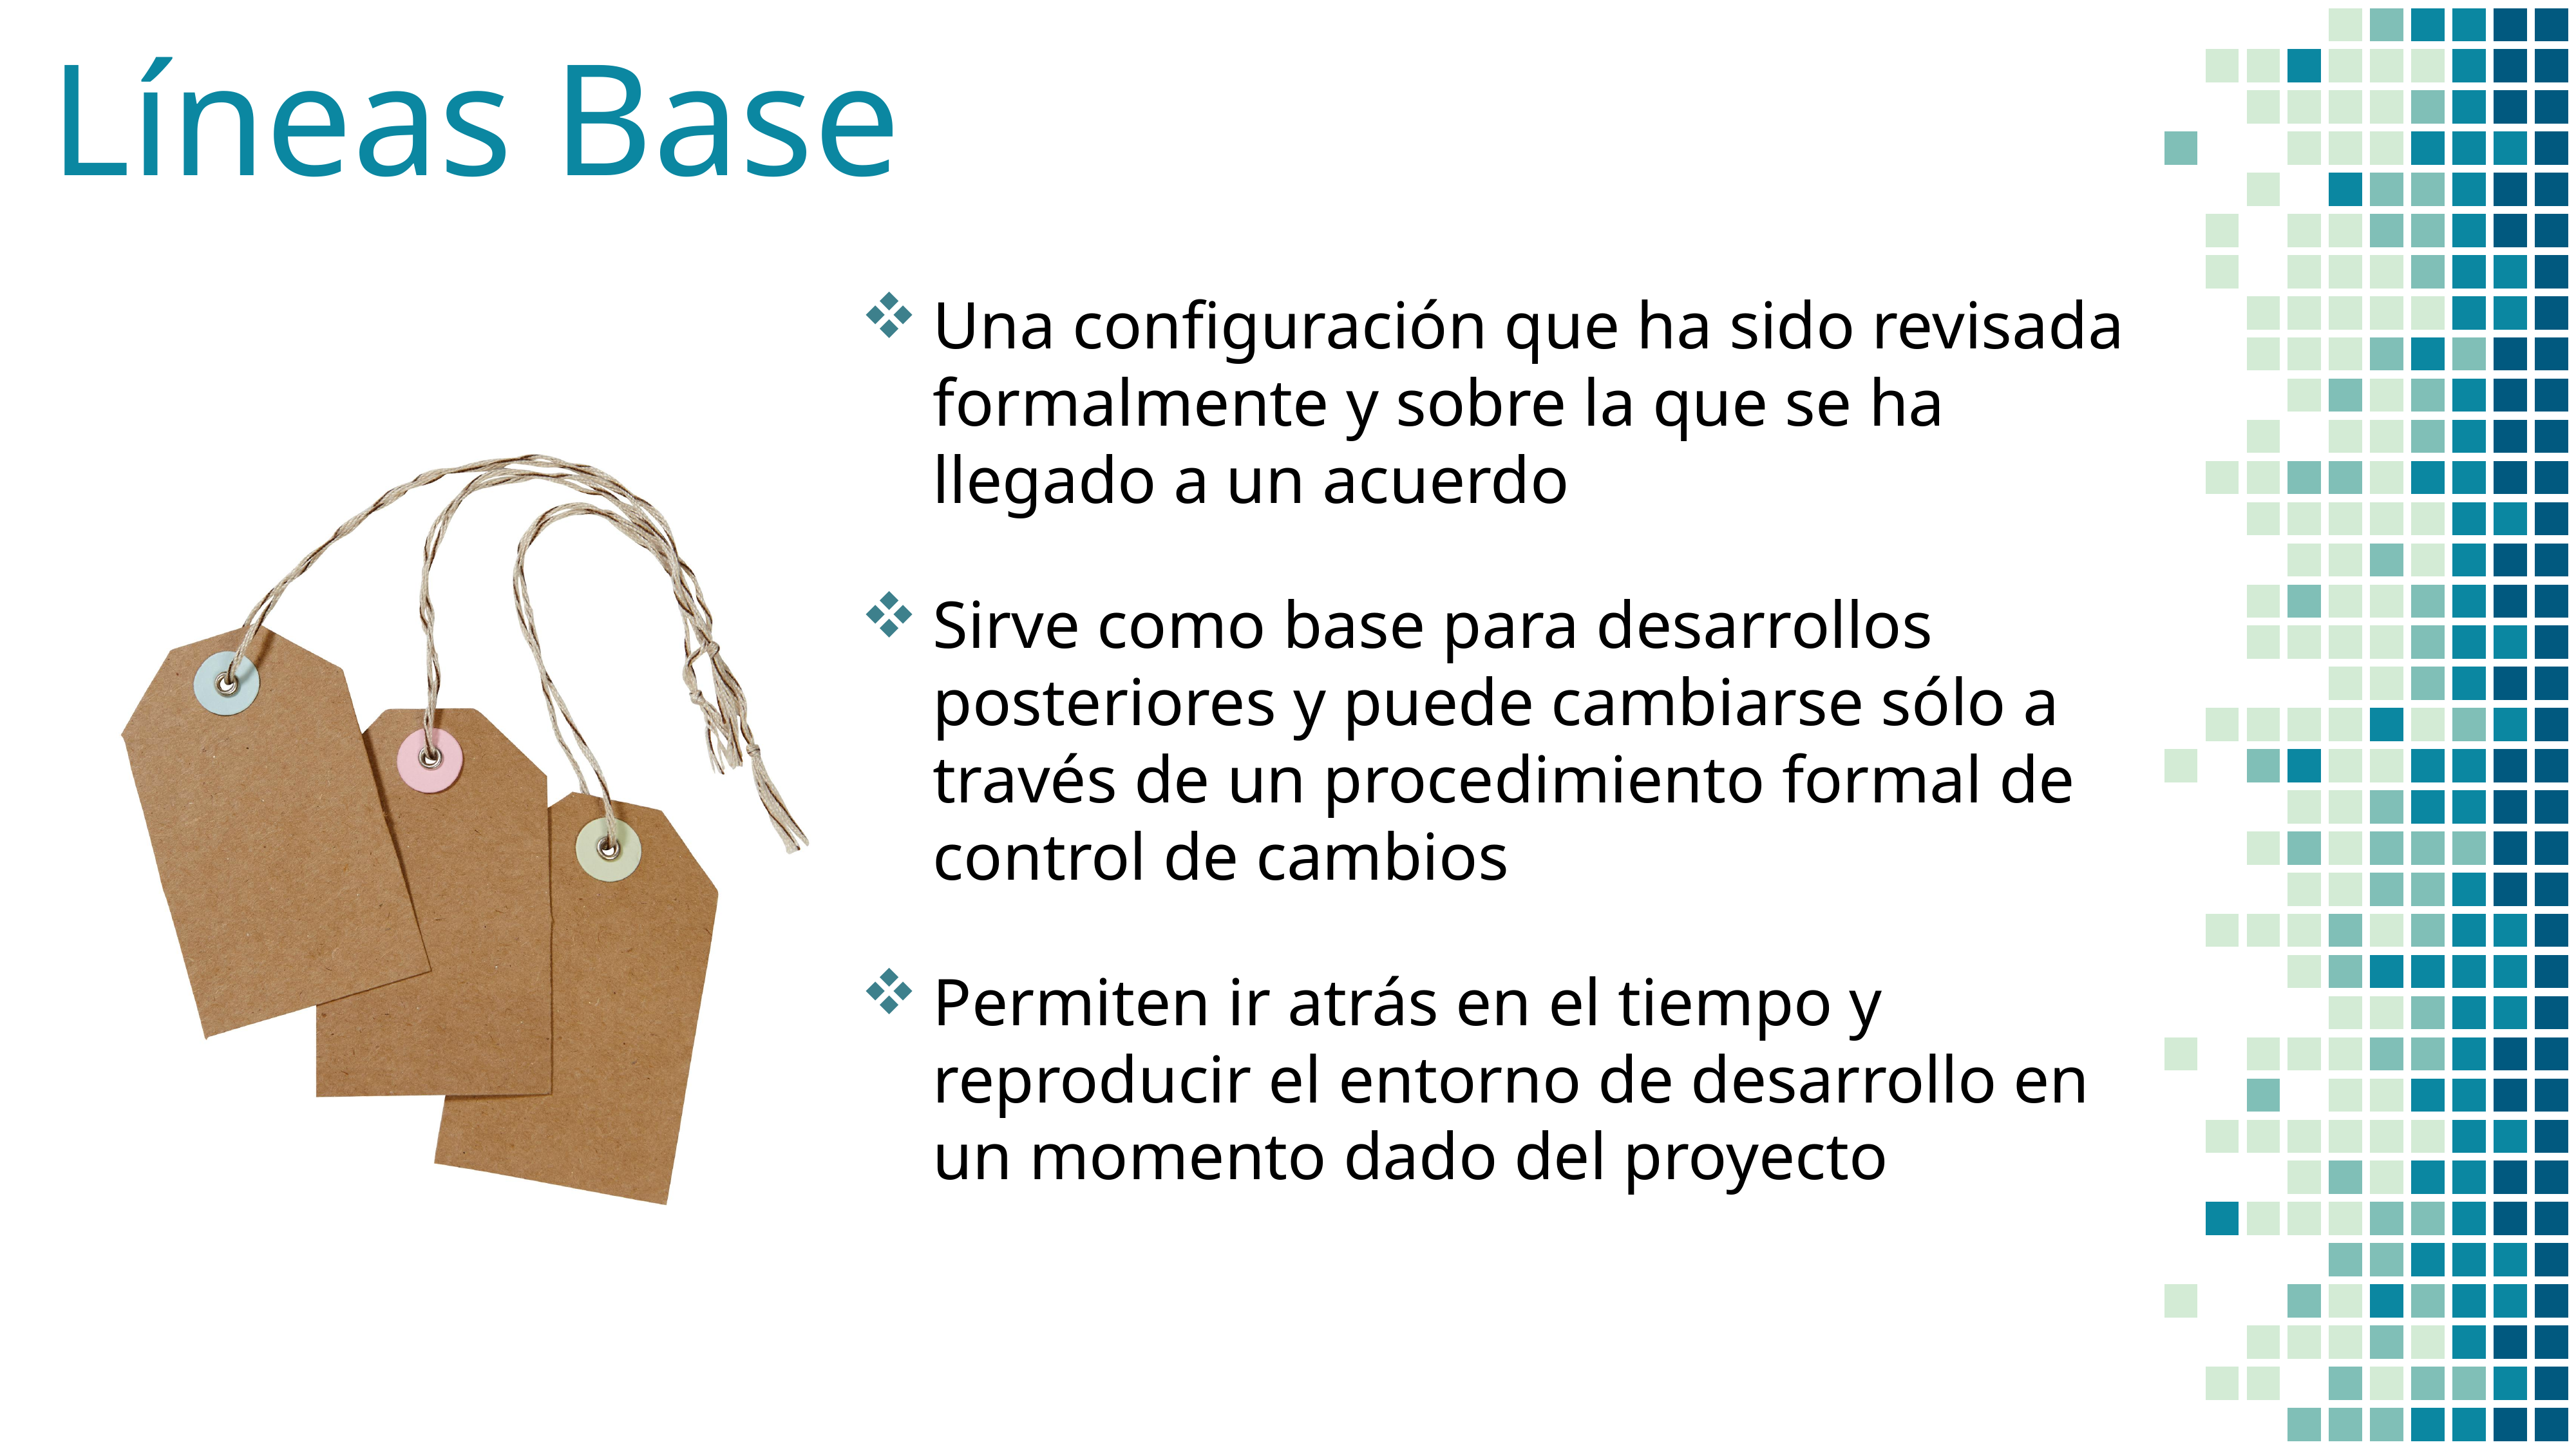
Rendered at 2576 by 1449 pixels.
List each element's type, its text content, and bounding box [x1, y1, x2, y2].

picture [86, 450, 844, 1209]
title Líneas Base [41, 125, 2576, 216]
list Una configuración que ha sido revisada formalmente y sobre la que se ha llegado a un acuerdo Sirve como base para desarrollos posteriores y puede cambiarse sólo a través de un procedimiento formal de control de cambios Permiten ir atrás en el tiempo y reproducir el entorno de desarrollo en un momento dado del proyecto [851, 274, 2177, 1209]
